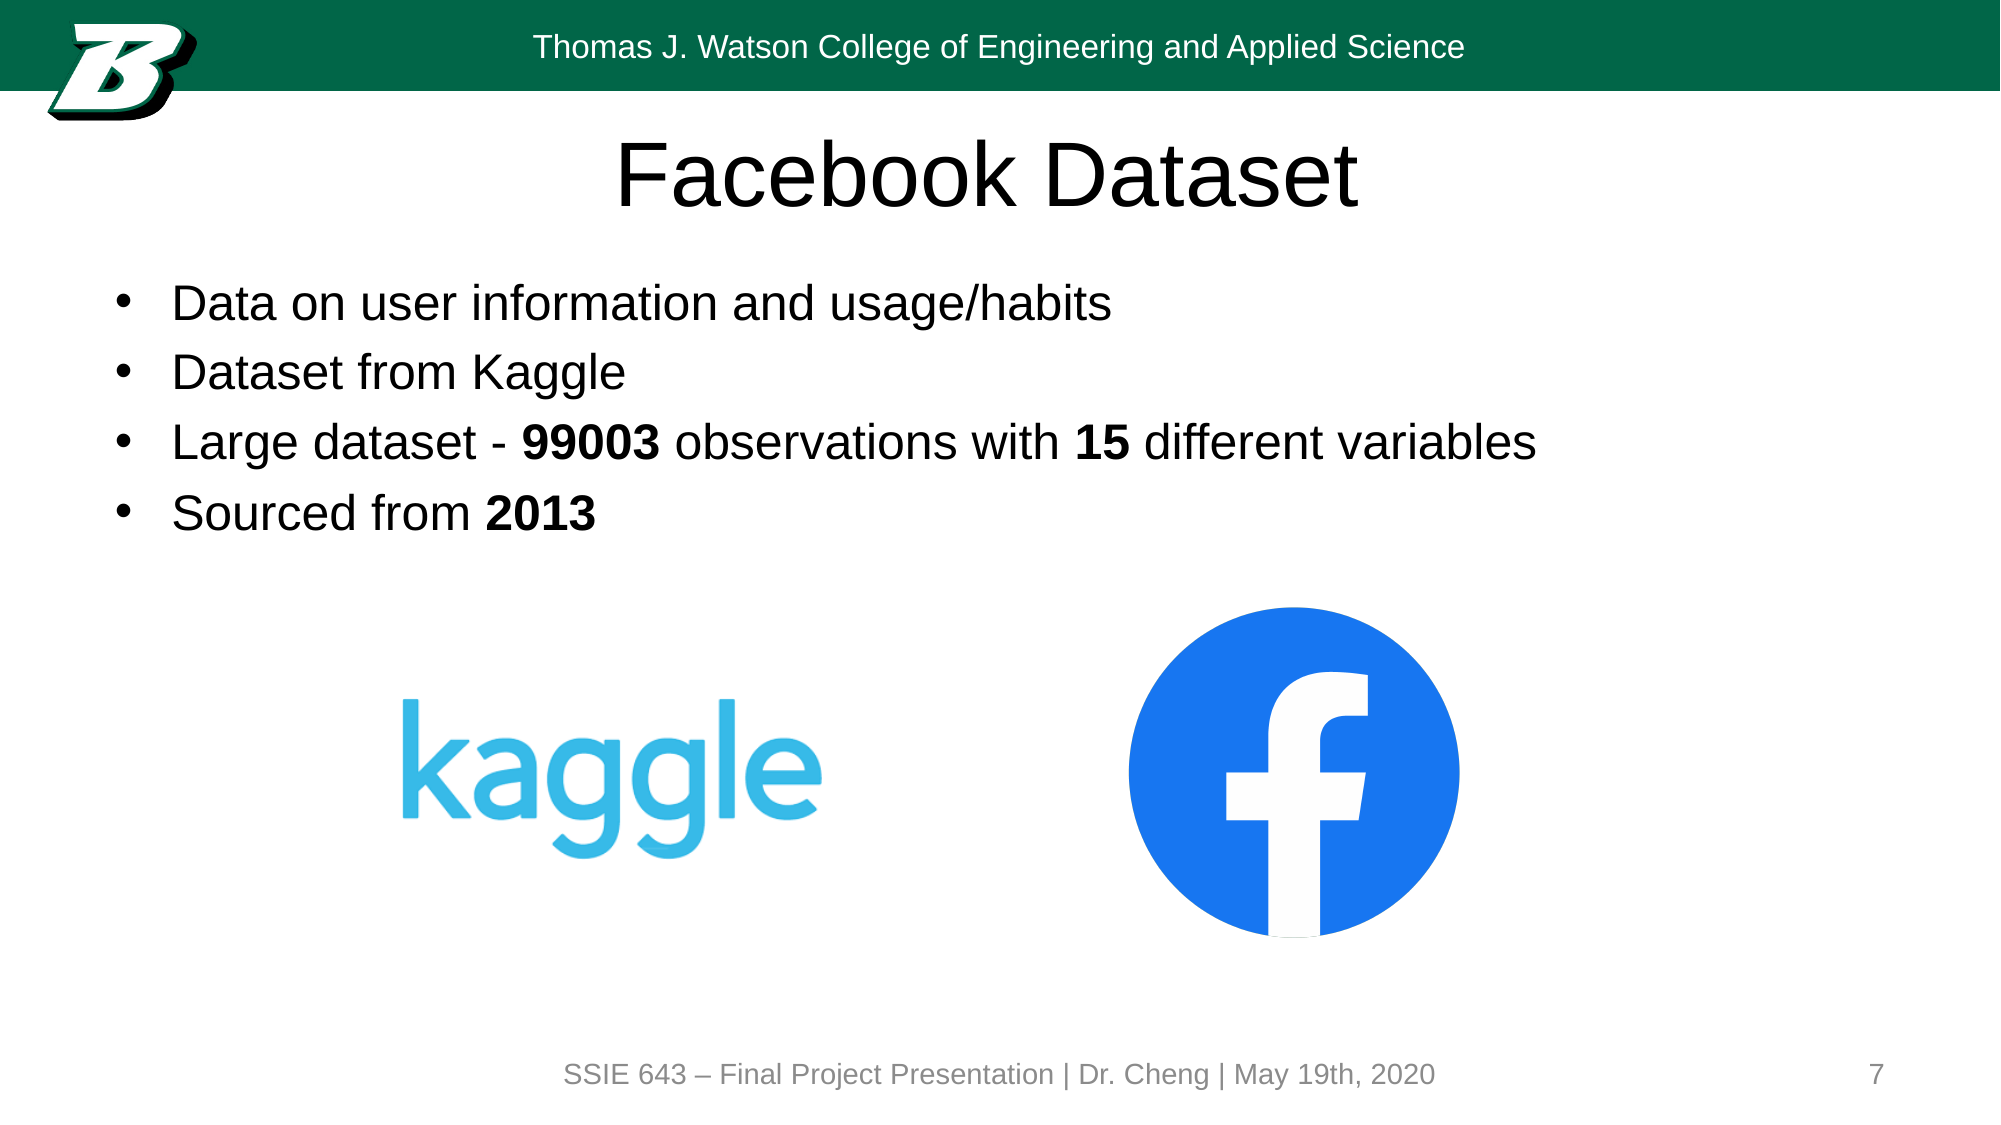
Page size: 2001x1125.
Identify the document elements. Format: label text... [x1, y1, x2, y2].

slide_number 7 [1494, 1042, 1900, 1103]
title Facebook Dataset [99, 100, 1900, 233]
picture [0, 0, 2000, 1125]
footer SSIE 643 – Final Project Presentation | Dr. Cheng | May 19th, 2020 [506, 1042, 1494, 1103]
list Data on user information and usage/habits Dataset from Kaggle Large dataset - 99003 observations with 15 different variables Sourced from 2013 [99, 262, 1900, 1005]
